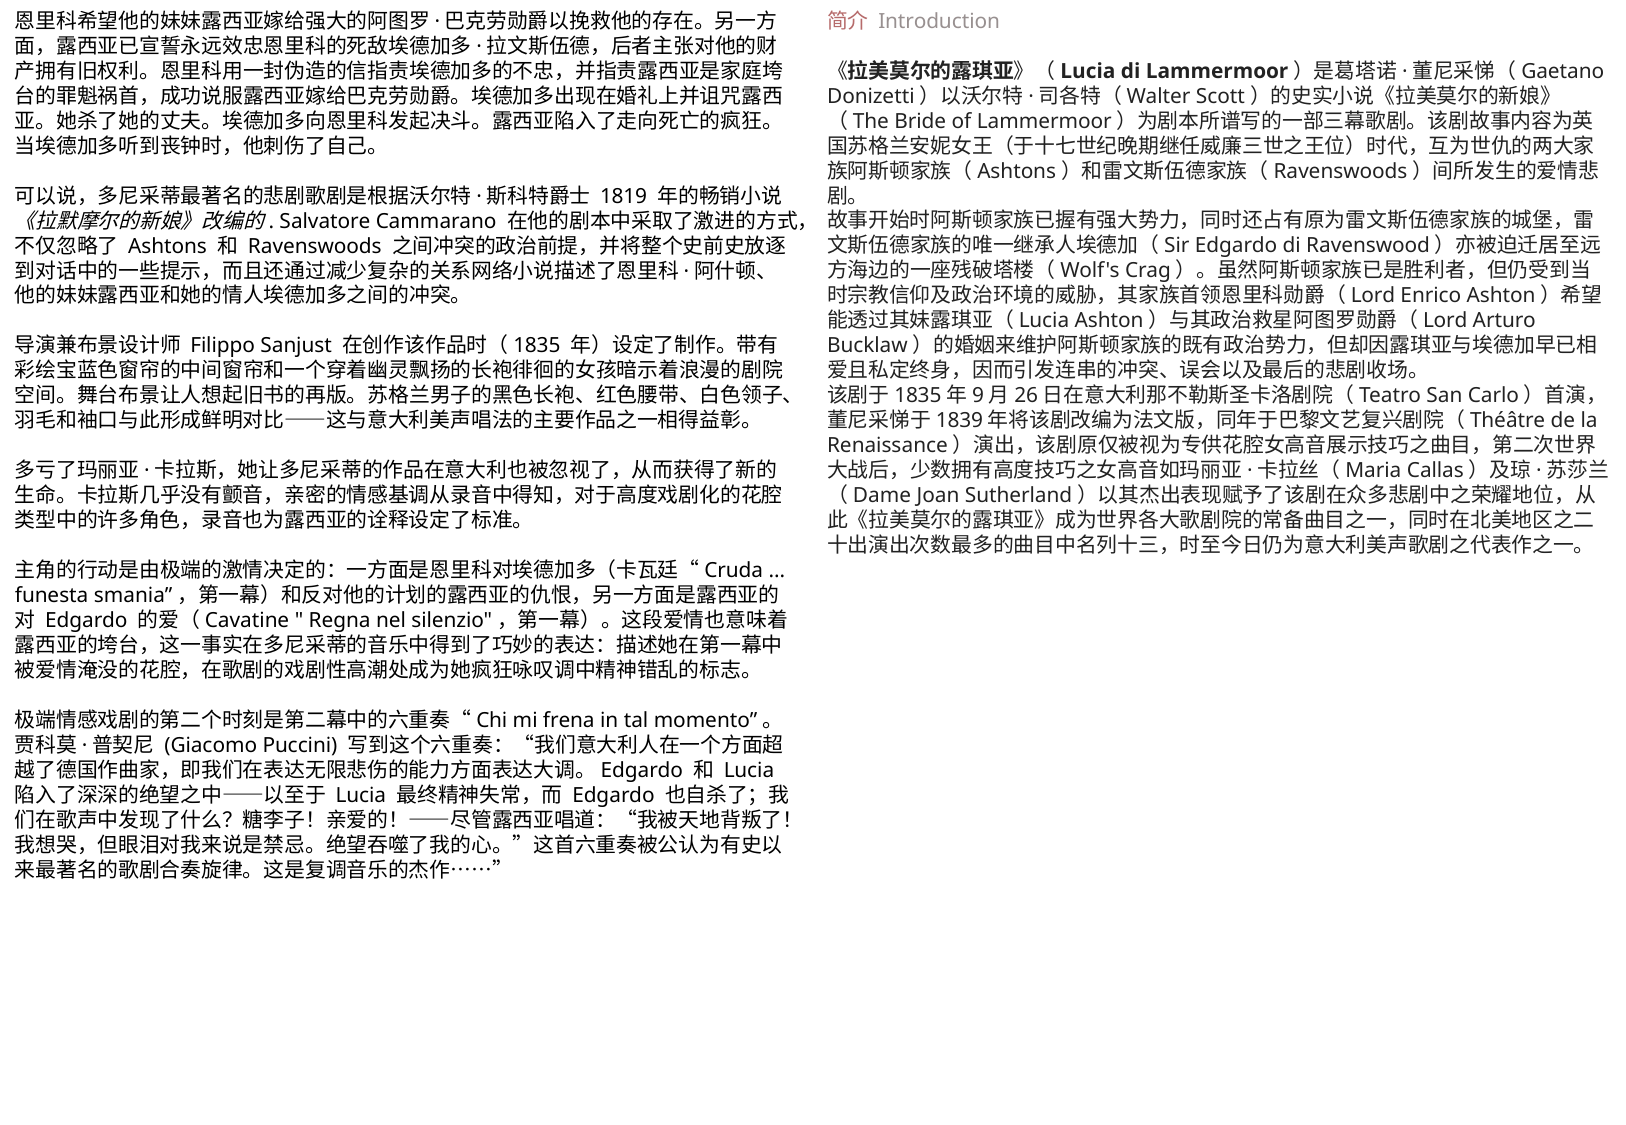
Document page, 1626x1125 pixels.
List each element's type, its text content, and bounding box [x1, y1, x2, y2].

text_box 恩里科希望他的妹妹露西亚嫁给强大的阿图罗·巴克劳勋爵以挽救他的存在。另一方面，露西亚已宣誓永远效忠恩里科的死敌埃德加多·拉文斯伍德，后者主张对他的财产拥有旧权利。恩里科用一封伪造的信指责埃德加多的不忠，并指责露西亚是家庭垮台的罪魁祸首，成功说服露西亚嫁给巴克劳勋爵。埃德加多出现在婚礼上并诅咒露西亚。她杀了她的丈夫。埃德加多向恩里科发起决斗。露西亚陷入了走向死亡的疯狂。当埃德加多听到丧钟时，他刺伤了自己。 可以说，多尼采蒂最著名的悲剧歌剧是根据沃尔特·斯科特爵士 1819 年的畅销小说《拉默摩尔的新娘》改编的. Salvatore Cammarano 在他的剧本中采取了激进的方式，不仅忽略了 Ashtons 和 Ravenswoods 之间冲突的政治前提，并将整个史前史放逐到对话中的一些提示，而且还通过减少复杂的关系网络小说描述了恩里科·阿什顿、他的妹妹露西亚和她的情人埃德加多之间的冲突。 导演兼布景设计师 Filippo Sanjust 在创作该作品时（1835 年）设定了制作。带有彩绘宝蓝色窗帘的中间窗帘和一个穿着幽灵飘扬的长袍徘徊的女孩暗示着浪漫的剧院空间。舞台布景让人想起旧书的再版。苏格兰男子的黑色长袍、红色腰带、白色领子、羽毛和袖口与此形成鲜明对比——这与意大利美声唱法的主要作品之一相得益彰。 多亏了玛丽亚·卡拉斯，她让多尼采蒂的作品在意大利也被忽视了，从而获得了新的生命。卡拉斯几乎没有颤音，亲密的情感基调从录音中得知，对于高度戏剧化的花腔类型中的许多角色，录音也为露西亚的诠释设定了标准。 主角的行动是由极端的激情决定的：一方面是恩里科对埃德加多（卡瓦廷“Cruda ... funesta smania”，第一幕）和反对他的计划的露西亚的仇恨，另一方面是露西亚的对 Edgardo 的爱（Cavatine " Regna nel silenzio"，第一幕）。这段爱情也意味着露西亚的垮台，这一事实在多尼采蒂的音乐中得到了巧妙的表达：描述她在第一幕中被爱情淹没的花腔，在歌剧的戏剧性高潮处成为她疯狂咏叹调中精神错乱的标志。 极端情感戏剧的第二个时刻是第二幕中的六重奏“Chi mi frena in tal momento”。贾科莫·普契尼 (Giacomo Puccini) 写到这个六重奏：“我们意大利人在一个方面超越了德国作曲家，即我们在表达无限悲伤的能力方面表达大调。Edgardo 和 Lucia 陷入了深深的绝望之中——以至于 Lucia 最终精神失常，而 Edgardo 也自杀了；我们在歌声中发现了什么？糖李子！亲爱的！——尽管露西亚唱道：“我被天地背叛了！我想哭，但眼泪对我来说是禁忌。绝望吞噬了我的心。”这首六重奏被公认为有史以来最著名的歌剧合奏旋律。这是复调音乐的杰作……” [0, 0, 813, 890]
text_box 简介 Introduction 《拉美莫尔的露琪亚》（Lucia di Lammermoor）是葛塔诺·董尼采悌（Gaetano Donizetti）以沃尔特·司各特（Walter Scott）的史实小说《拉美莫尔的新娘》（The Bride of Lammermoor）为剧本所谱写的一部三幕歌剧。该剧故事内容为英国苏格兰安妮女王（于十七世纪晚期继任威廉三世之王位）时代，互为世仇的两大家族阿斯顿家族（Ashtons）和雷文斯伍德家族（Ravenswoods）间所发生的爱情悲剧。 故事开始时阿斯顿家族已握有强大势力，同时还占有原为雷文斯伍德家族的城堡，雷文斯伍德家族的唯一继承人埃德加（Sir Edgardo di Ravenswood）亦被迫迁居至远方海边的一座残破塔楼（Wolf's Crag）。虽然阿斯顿家族已是胜利者，但仍受到当时宗教信仰及政治环境的威胁，其家族首领恩里科勋爵（Lord Enrico Ashton）希望能透过其妹露琪亚（Lucia Ashton）与其政治救星阿图罗勋爵（Lord Arturo Bucklaw）的婚姻来维护阿斯顿家族的既有政治势力，但却因露琪亚与埃德加早已相爱且私定终身，因而引发连串的冲突、误会以及最后的悲剧收场。 该剧于1835年9月26日在意大利那不勒斯圣卡洛剧院（Teatro San Carlo）首演，董尼采悌于1839年将该剧改编为法文版，同年于巴黎文艺复兴剧院（Théâtre de la Renaissance）演出，该剧原仅被视为专供花腔女高音展示技巧之曲目，第二次世界大战后，少数拥有高度技巧之女高音如玛丽亚·卡拉丝（Maria Callas）及琼·苏莎兰（Dame Joan Sutherland）以其杰出表现赋予了该剧在众多悲剧中之荣耀地位，从此《拉美莫尔的露琪亚》成为世界各大歌剧院的常备曲目之一，同时在北美地区之二十出演出次数最多的曲目中名列十三，时至今日仍为意大利美声歌剧之代表作之一。 [812, 0, 1625, 565]
